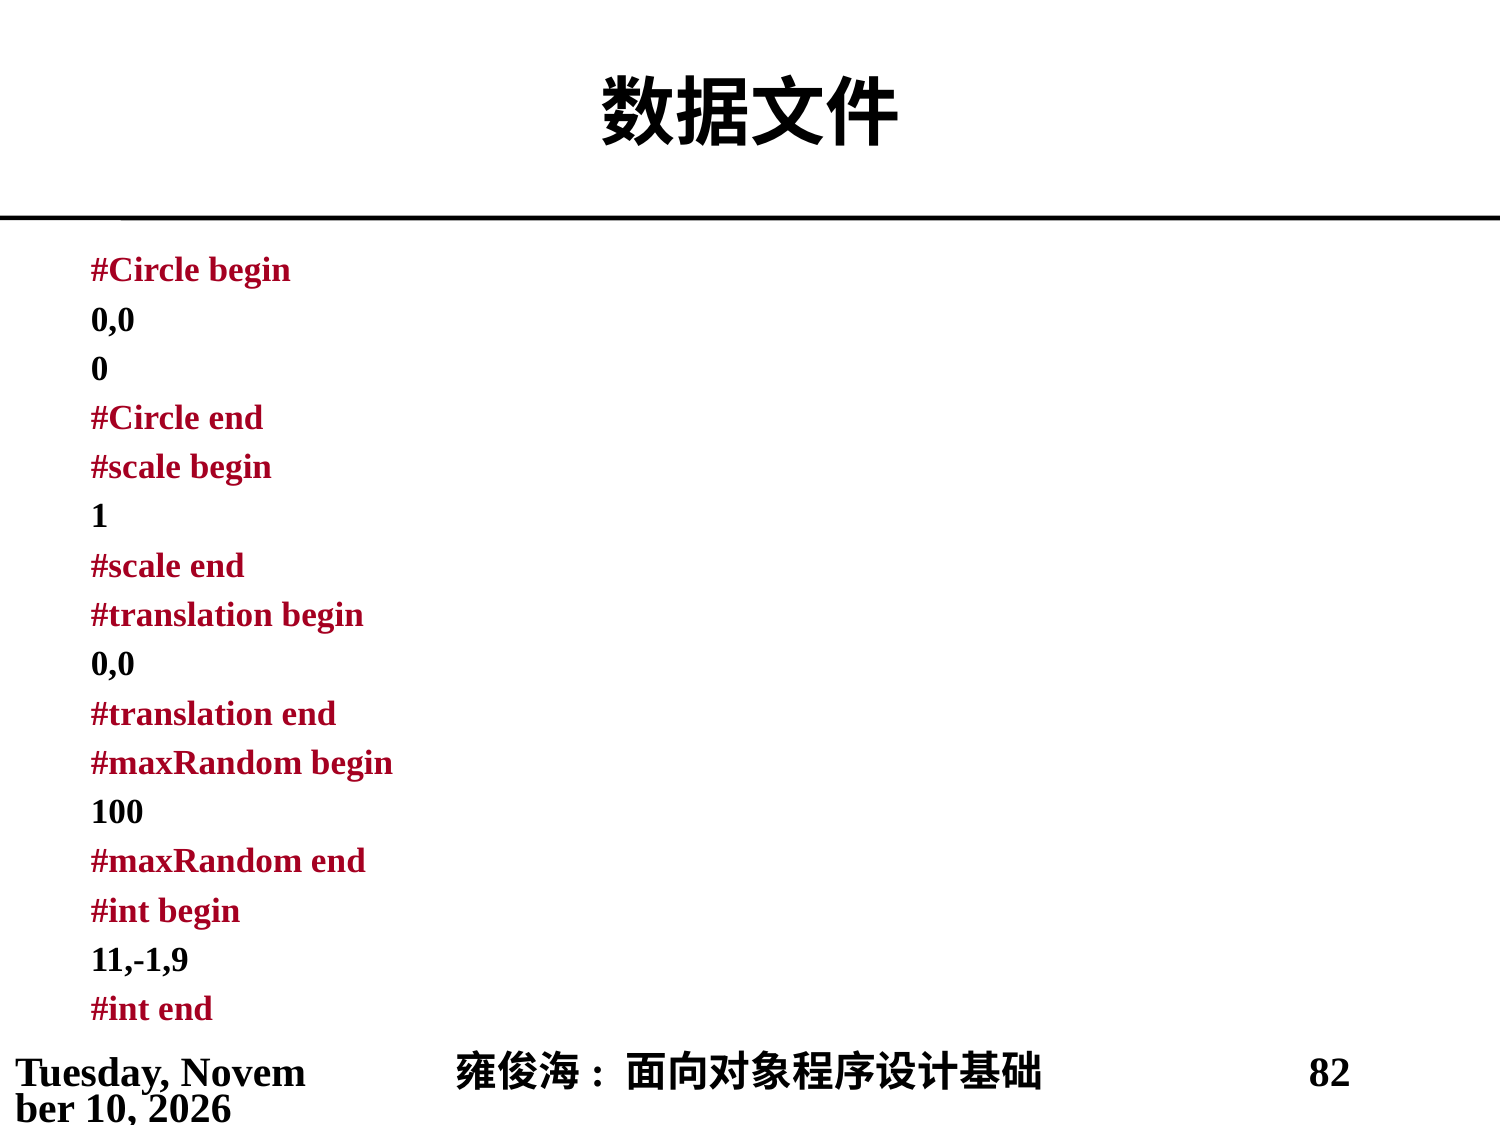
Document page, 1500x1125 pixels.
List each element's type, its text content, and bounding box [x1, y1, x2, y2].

title 数据文件 [0, 0, 1500, 217]
list #Circle begin 0,0 0 #Circle end #scale begin 1 #scale end #translation begin 0,0 #translation end #maxRandom begin 100 #maxRandom end #int begin 11,-1,9 #int end [75, 239, 1425, 1042]
slide_number 82 [1161, 1042, 1499, 1103]
footer 雍俊海: 面向对象程序设计基础 [337, 1042, 1161, 1103]
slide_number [0, 1042, 337, 1103]
